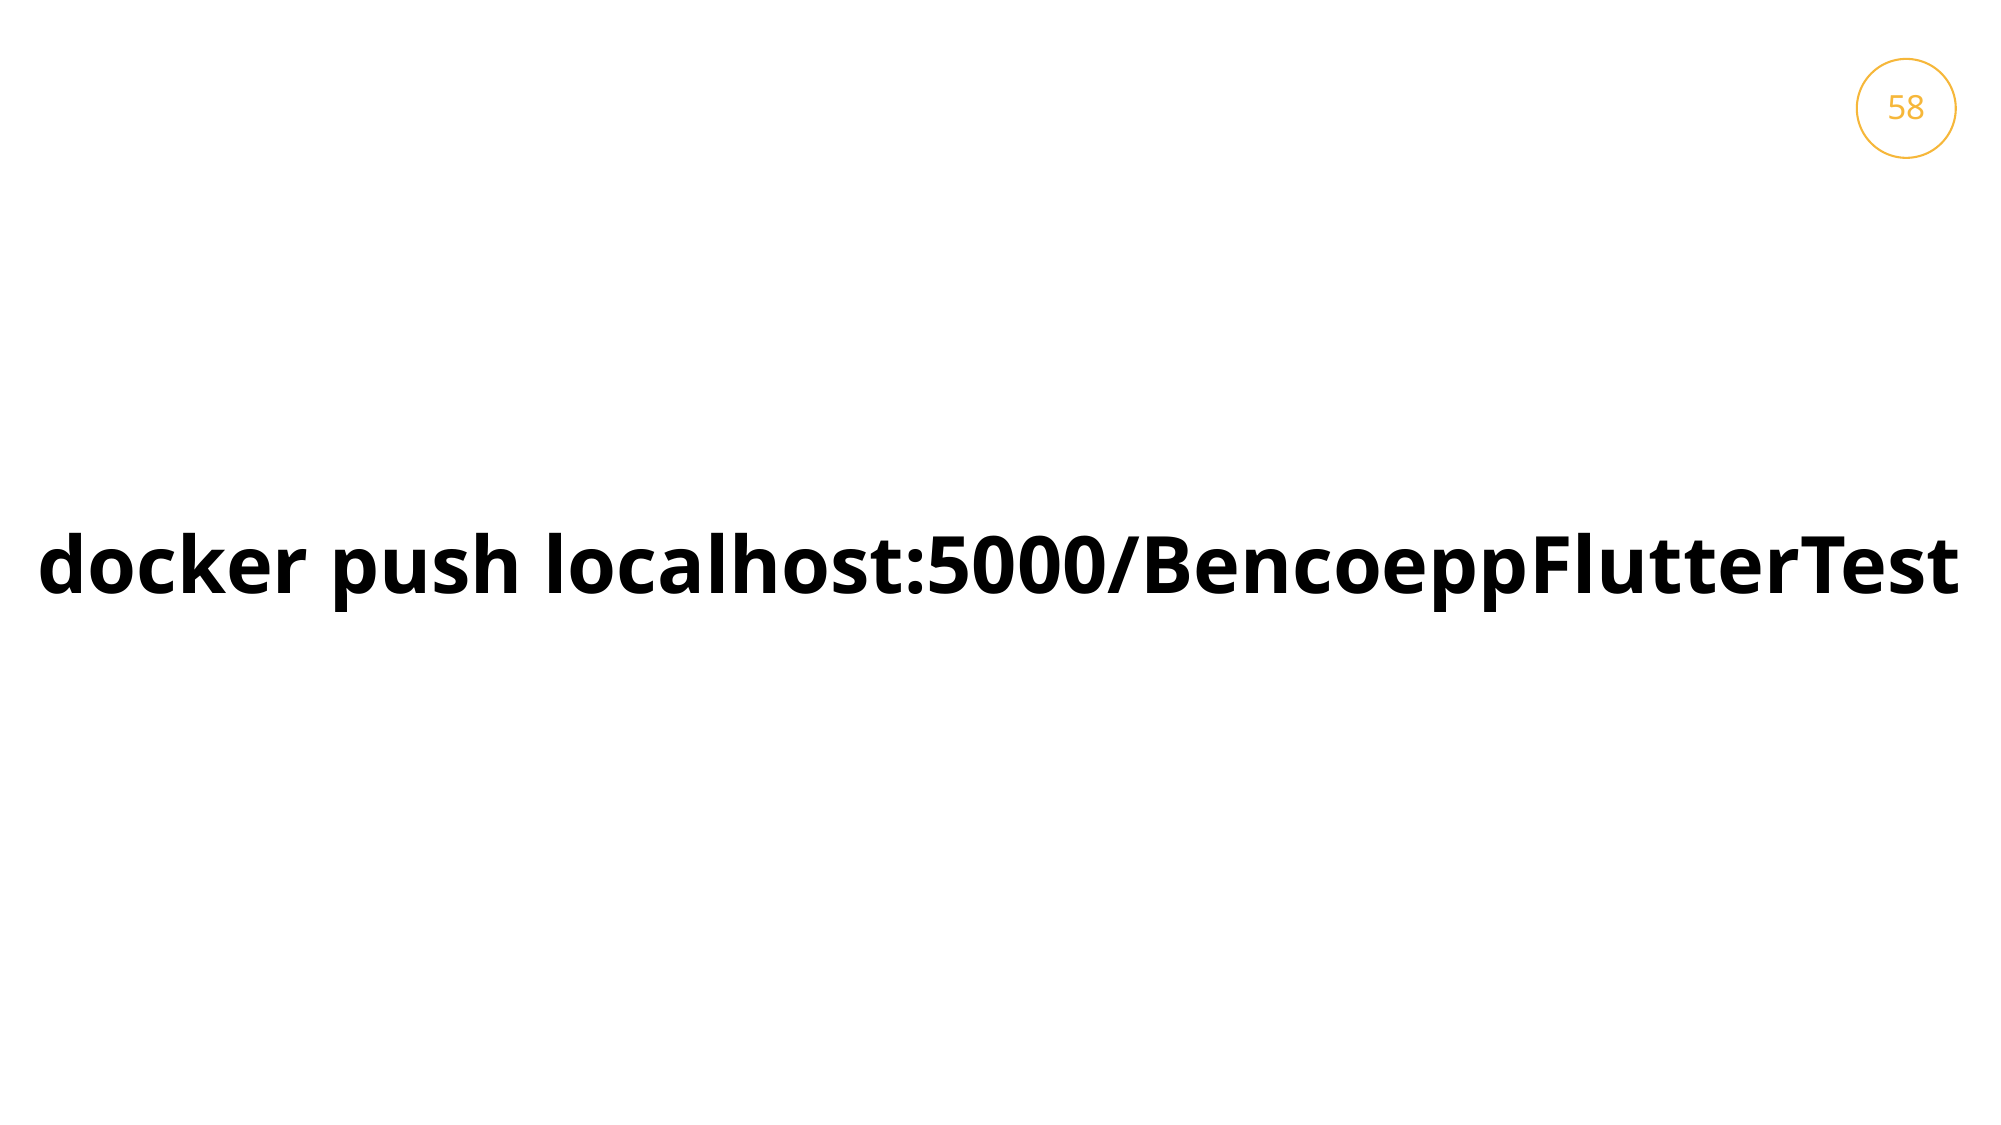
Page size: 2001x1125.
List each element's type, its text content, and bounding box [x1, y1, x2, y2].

text_box docker push localhost:5000/BencoeppFlutterTest [22, 506, 1978, 617]
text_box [1856, 58, 1956, 158]
